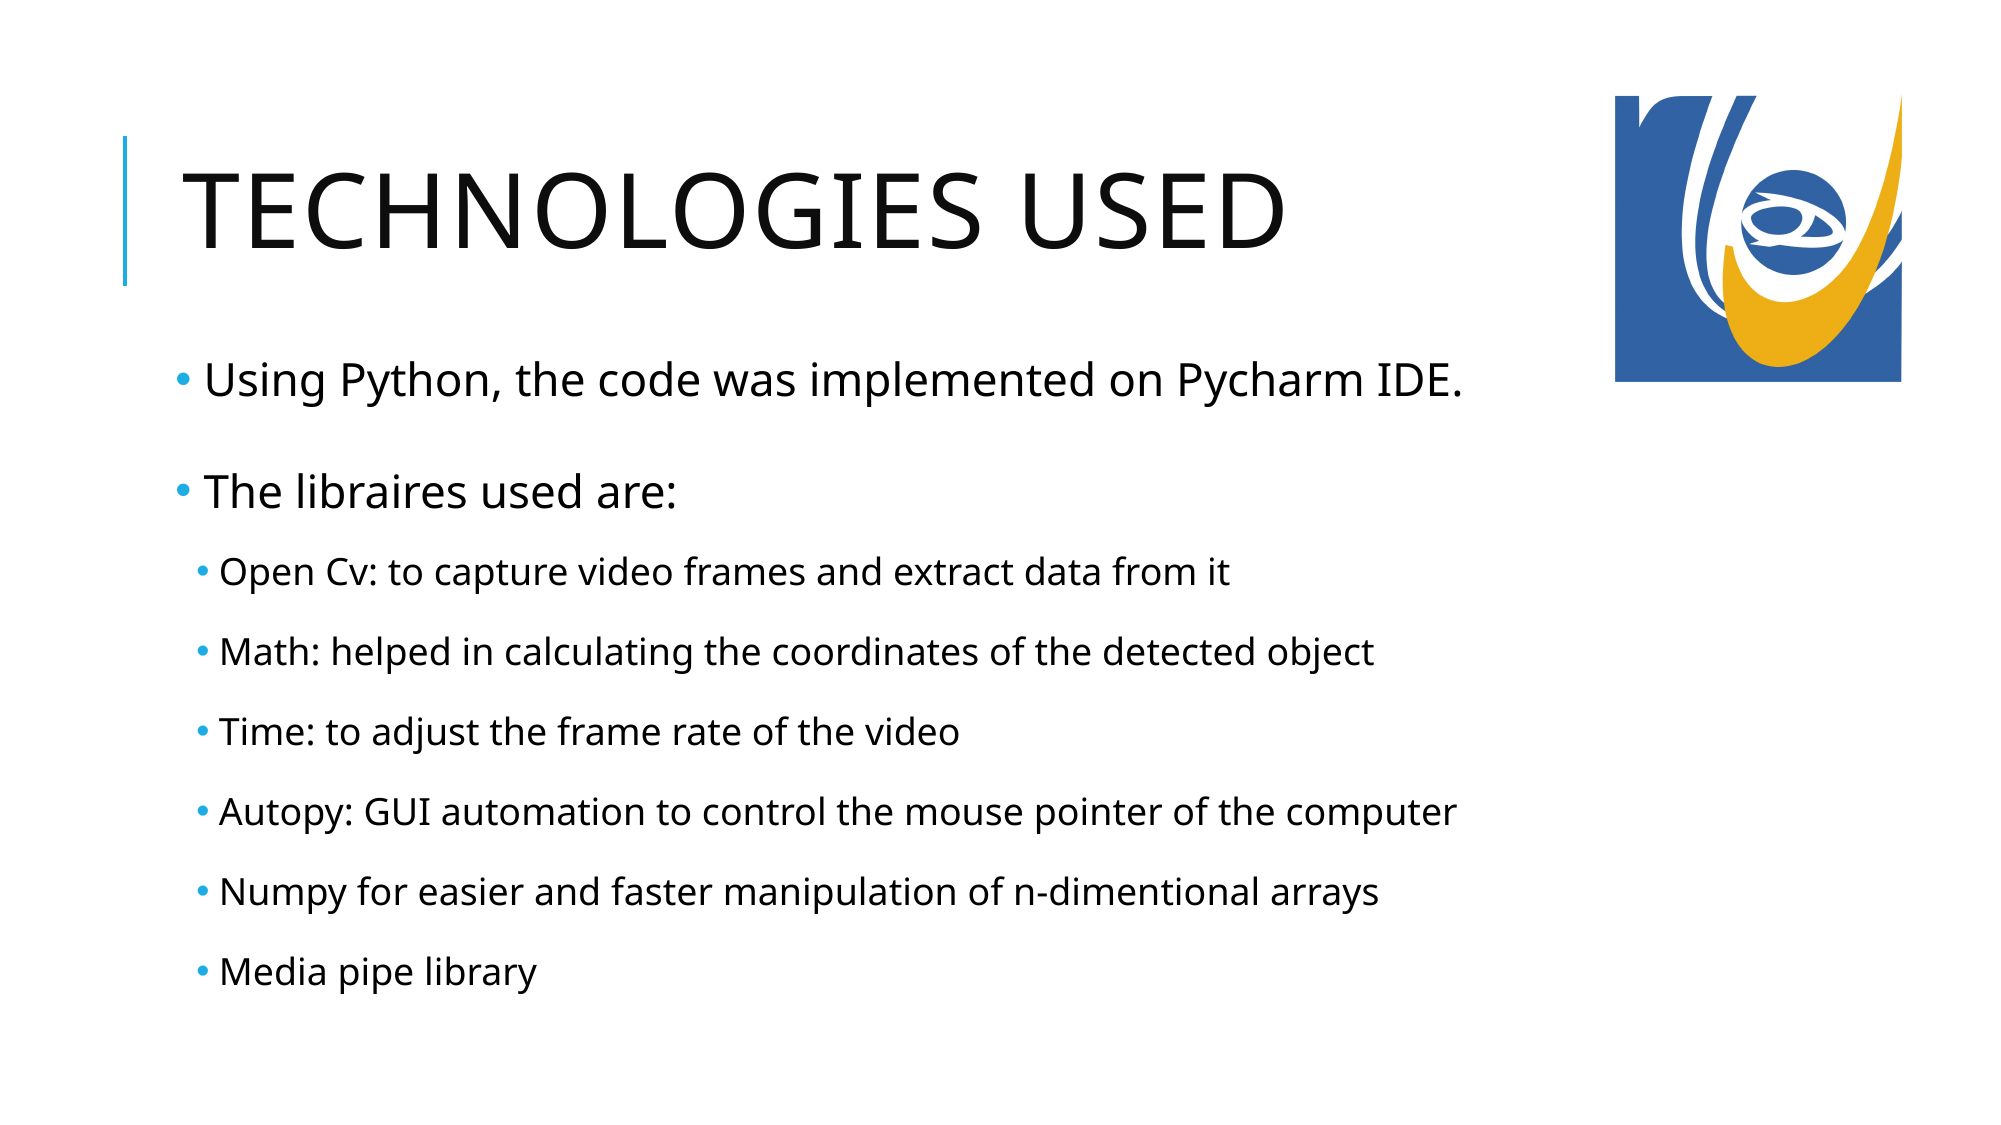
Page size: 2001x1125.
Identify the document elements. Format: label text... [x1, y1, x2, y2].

list Using Python, the code was implemented on Pycharm IDE. The libraires used are: Open Cv: to capture video frames and extract data from it Math: helped in calculating the coordinates of the detected object Time: to adjust the frame rate of the video Autopy: GUI automation to control the mouse pointer of the computer Numpy for easier and faster manipulation of n-dimentional arrays Media pipe library [168, 281, 1763, 1035]
title Technologies used [168, 96, 1610, 281]
picture [1615, 95, 1902, 382]
